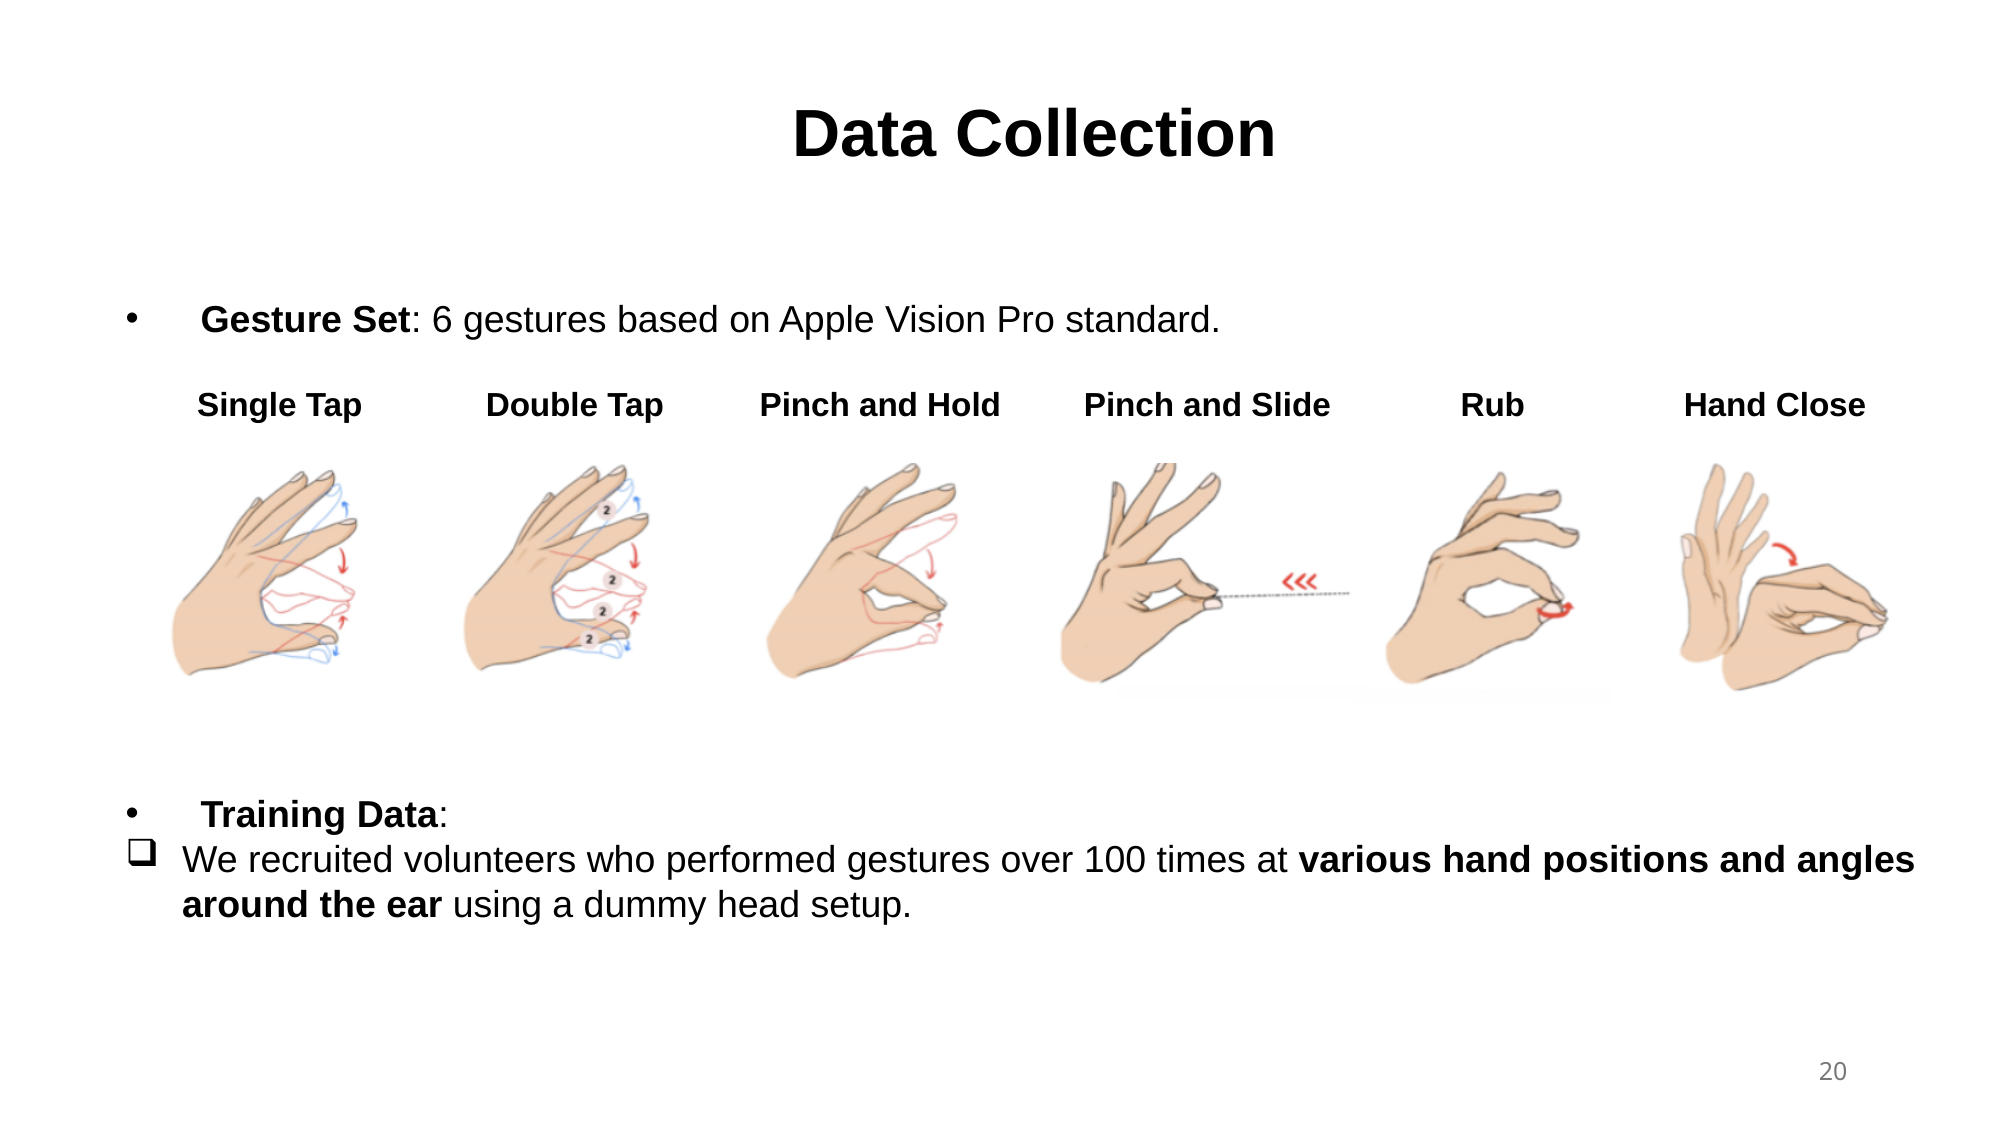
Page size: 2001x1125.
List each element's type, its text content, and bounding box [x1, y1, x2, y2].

slide_number 20 [1412, 1042, 1863, 1103]
text_box Hand Close [1668, 376, 1882, 431]
text_box Data Collection [317, 82, 1753, 178]
text_box Double Tap [471, 376, 679, 431]
text_box Pinch and Slide [1069, 376, 1347, 431]
text_box Single Tap [182, 376, 378, 431]
text_box Gesture Set: 6 gestures based on Apple Vision Pro standard. Training Data: We recruited volunteers who performed gestures over 100 times at various hand positions and angles around the ear using a dummy head setup. [110, 242, 1959, 933]
text_box Pinch and Hold [744, 376, 1017, 431]
text_box Rub [1445, 376, 1540, 431]
picture [152, 463, 1918, 704]
